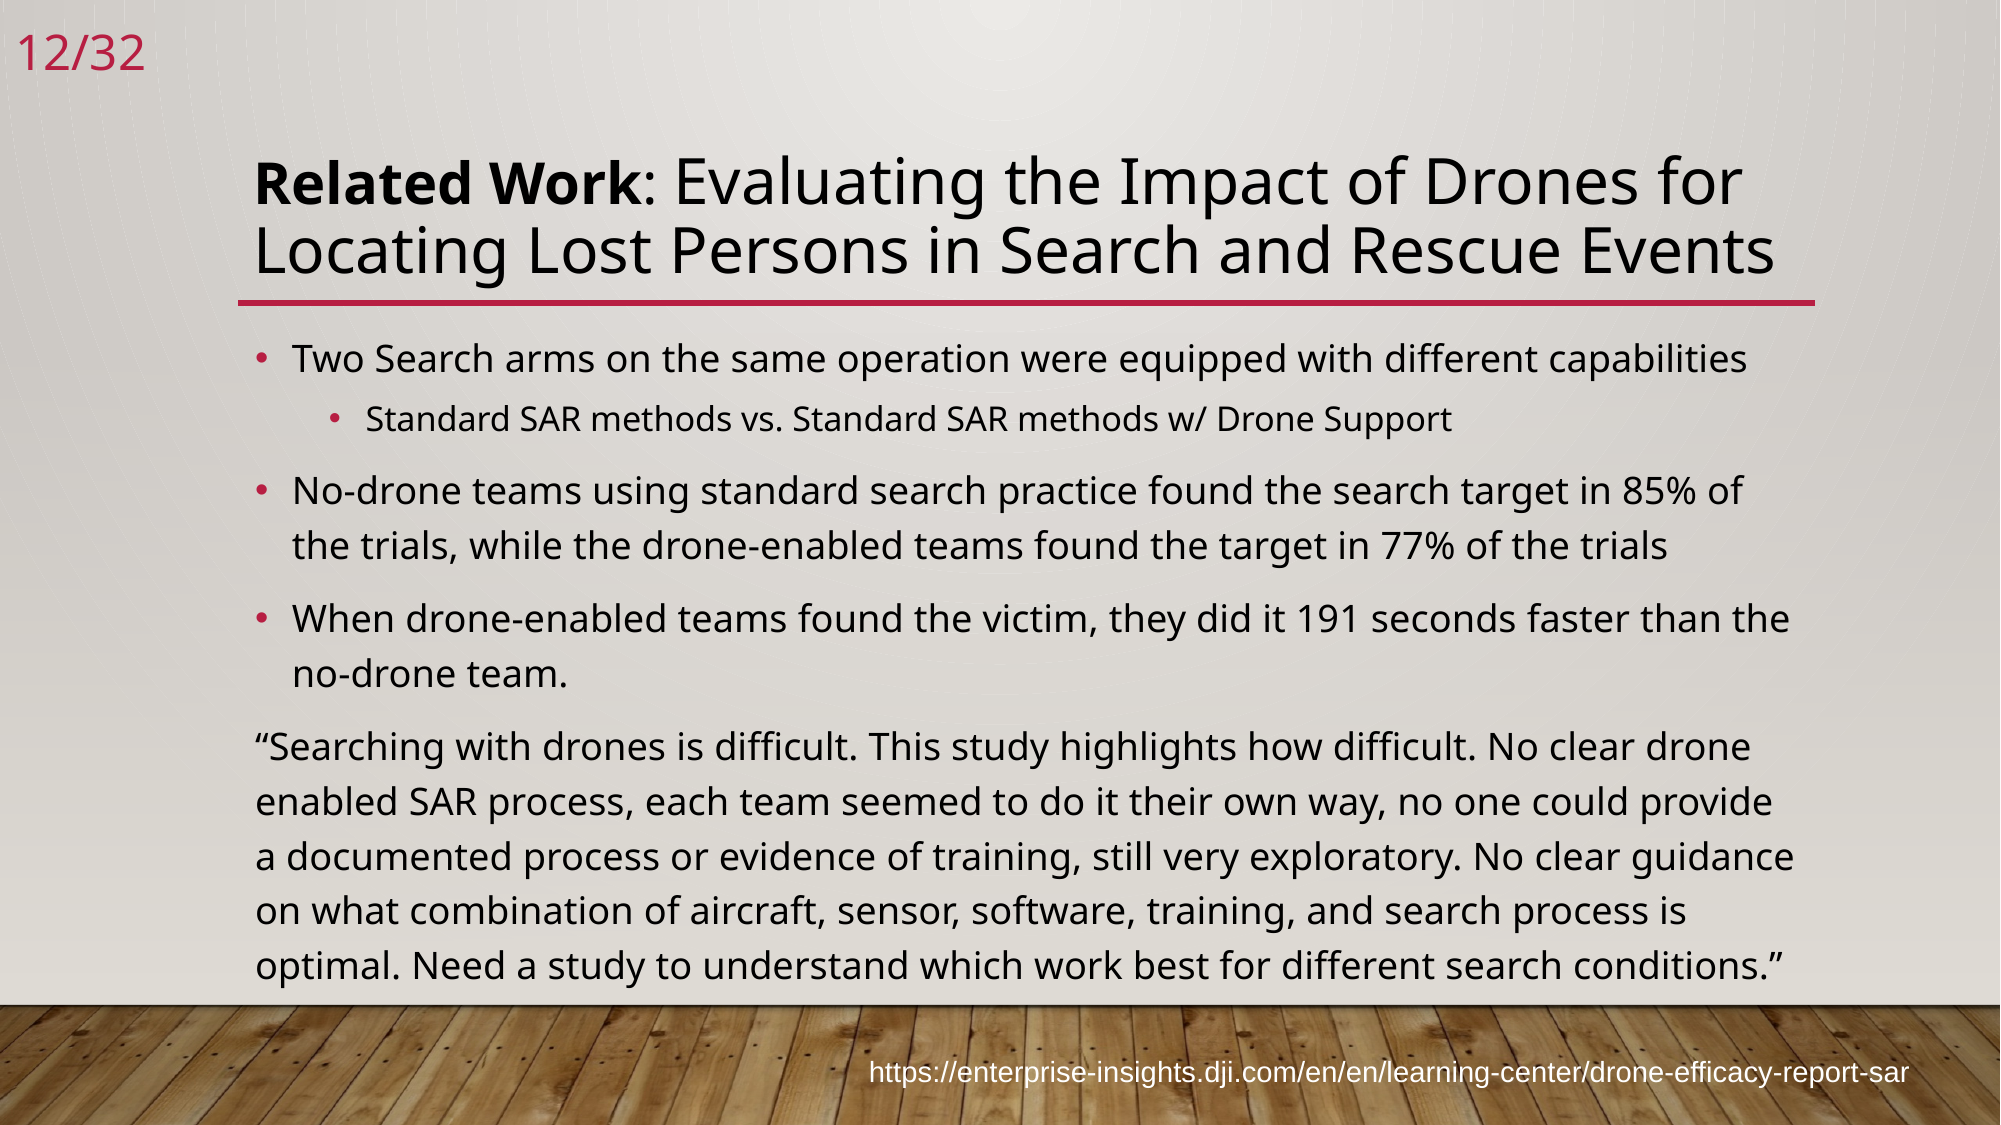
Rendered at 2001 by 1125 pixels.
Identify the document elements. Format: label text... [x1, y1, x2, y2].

title Related Work: Evaluating the Impact of Drones for Locating Lost Persons in Search and Rescue Events [238, 131, 1814, 305]
list Two Search arms on the same operation were equipped with different capabilities Standard SAR methods vs. Standard SAR methods w/ Drone Support No-drone teams using standard search practice found the search target in 85% of the trials, while the drone-enabled teams found the target in 77% of the trials When drone-enabled teams found the victim, they did it 191 seconds faster than the no-drone team. “Searching with drones is difficult. This study highlights how difficult. No clear drone enabled SAR process, each team seemed to do it their own way, no one could provide a documented process or evidence of training, still very exploratory. No clear guidance on what combination of aircraft, sensor, software, training, and search process is optimal. Need a study to understand which work best for different search conditions.” [240, 311, 1816, 1001]
text_box https://enterprise-insights.dji.com/en/en/learning-center/drone-efficacy-report-sar [853, 1046, 1966, 1097]
slide_number 12/32 [0, 13, 162, 92]
picture [0, 1005, 2000, 1125]
